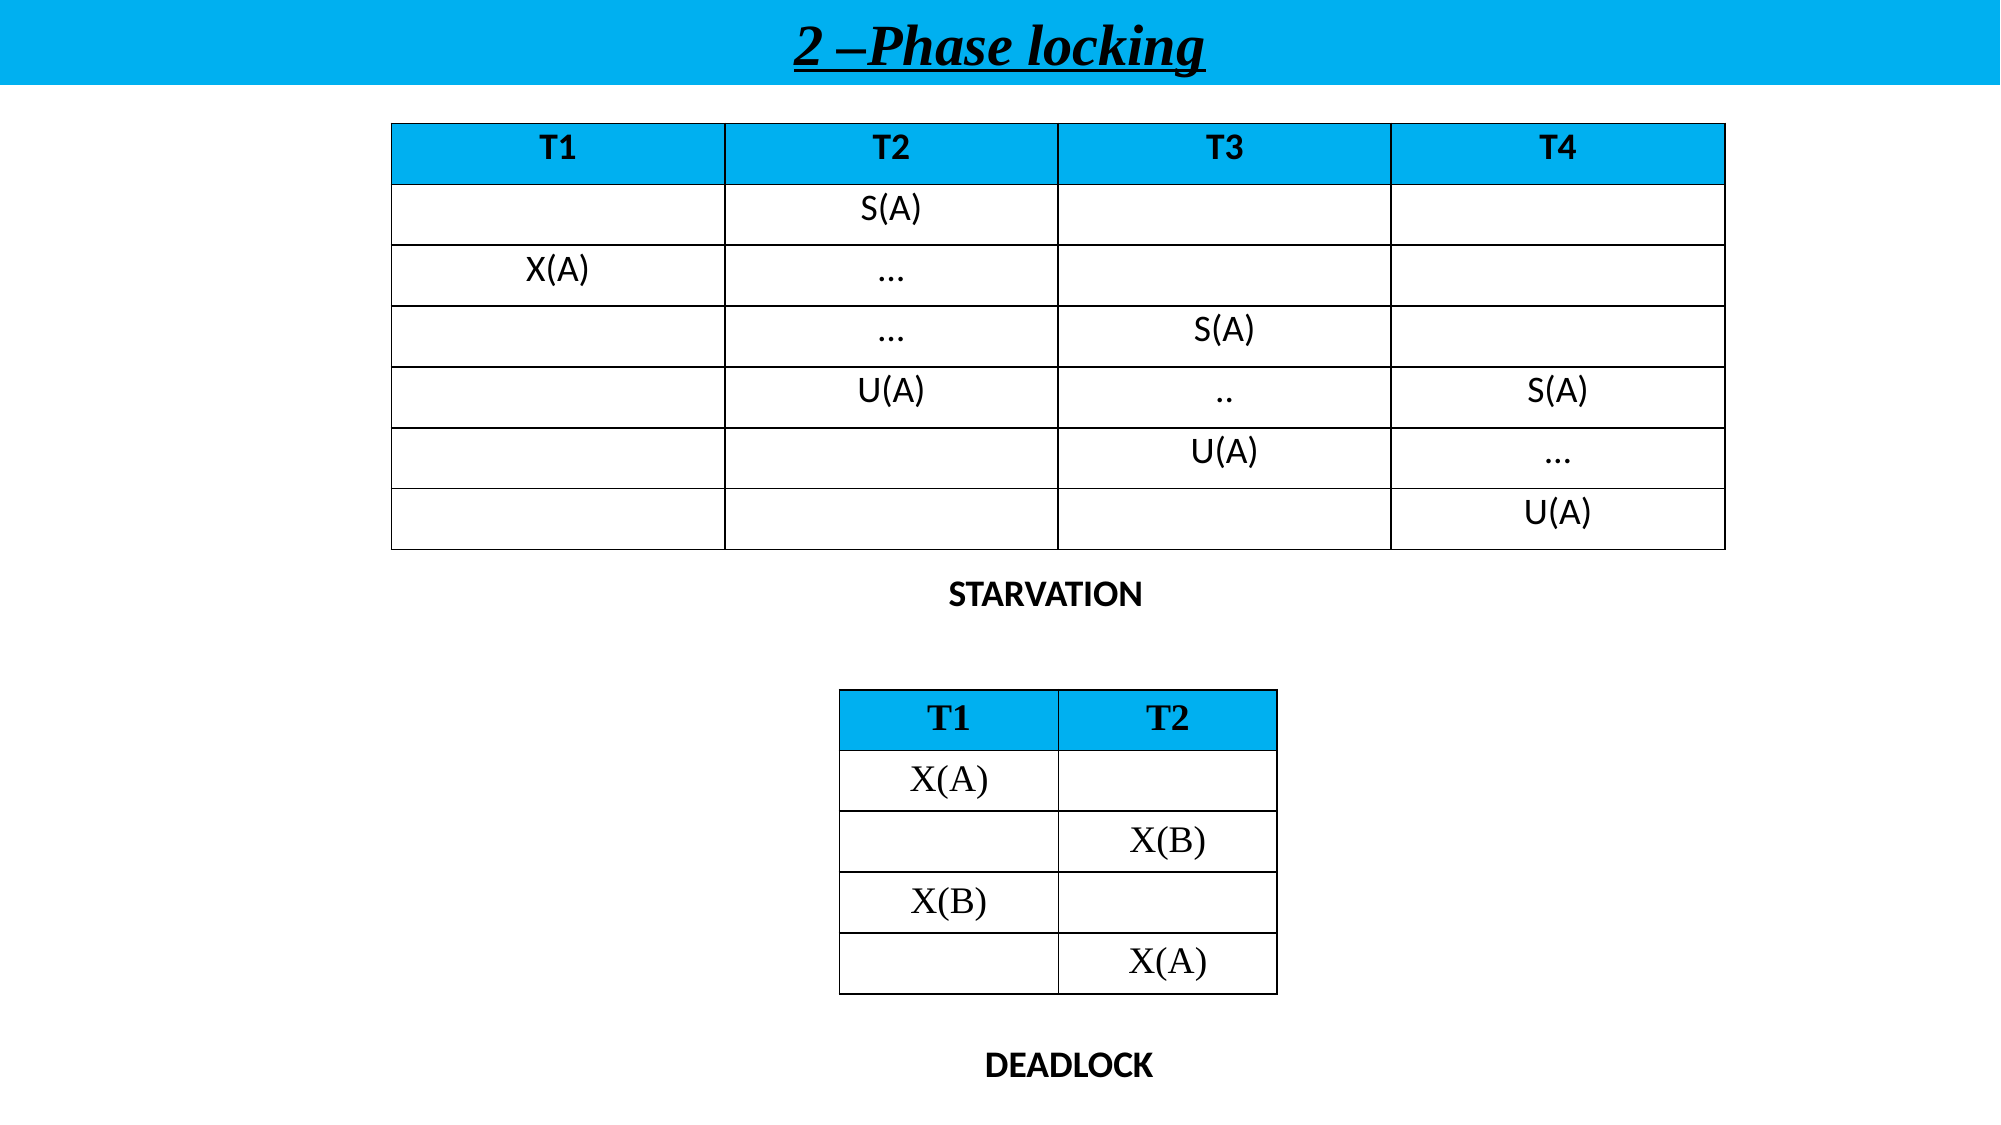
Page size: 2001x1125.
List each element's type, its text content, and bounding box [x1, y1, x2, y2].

table_header T2 [1059, 691, 1276, 750]
table_cell [392, 489, 724, 549]
table_header T2 [726, 124, 1057, 184]
table_cell [840, 812, 1058, 871]
table_cell X(B) [840, 873, 1058, 932]
table_cell … [726, 307, 1057, 366]
table_cell X(B) [1059, 812, 1276, 871]
table_cell S(A) [1059, 307, 1390, 366]
table_header T4 [1392, 124, 1724, 184]
table_cell [840, 934, 1058, 993]
table_cell [1392, 185, 1724, 244]
text_box DEADLOCK [970, 1032, 1314, 1093]
table_cell [726, 429, 1057, 488]
table_cell [1059, 873, 1276, 932]
table_cell U(A) [1392, 489, 1724, 549]
table_cell [1392, 307, 1724, 366]
table_cell [392, 368, 724, 427]
table_cell .. [1059, 368, 1390, 427]
table_cell U(A) [1059, 429, 1390, 488]
table_cell [1059, 246, 1390, 305]
table_cell … [1392, 429, 1724, 488]
table_cell [1059, 751, 1276, 810]
table_cell [392, 307, 724, 366]
text_box 2 –Phase locking [0, 0, 2000, 85]
table_cell [1392, 246, 1724, 305]
table_header T3 [1059, 124, 1390, 184]
table_cell U(A) [726, 368, 1057, 427]
table_cell [726, 489, 1057, 549]
table_cell [392, 185, 724, 244]
text_box STARVATION [933, 561, 1333, 621]
table_cell [1059, 185, 1390, 244]
table_cell … [726, 246, 1057, 305]
table_cell S(A) [1392, 368, 1724, 427]
table_cell X(A) [840, 751, 1058, 810]
table_header T1 [392, 124, 724, 184]
table_header T1 [840, 691, 1058, 750]
table_cell X(A) [392, 246, 724, 305]
table_cell [1059, 489, 1390, 549]
table_cell X(A) [1059, 934, 1276, 993]
table_cell S(A) [726, 185, 1057, 244]
table_cell [392, 429, 724, 488]
